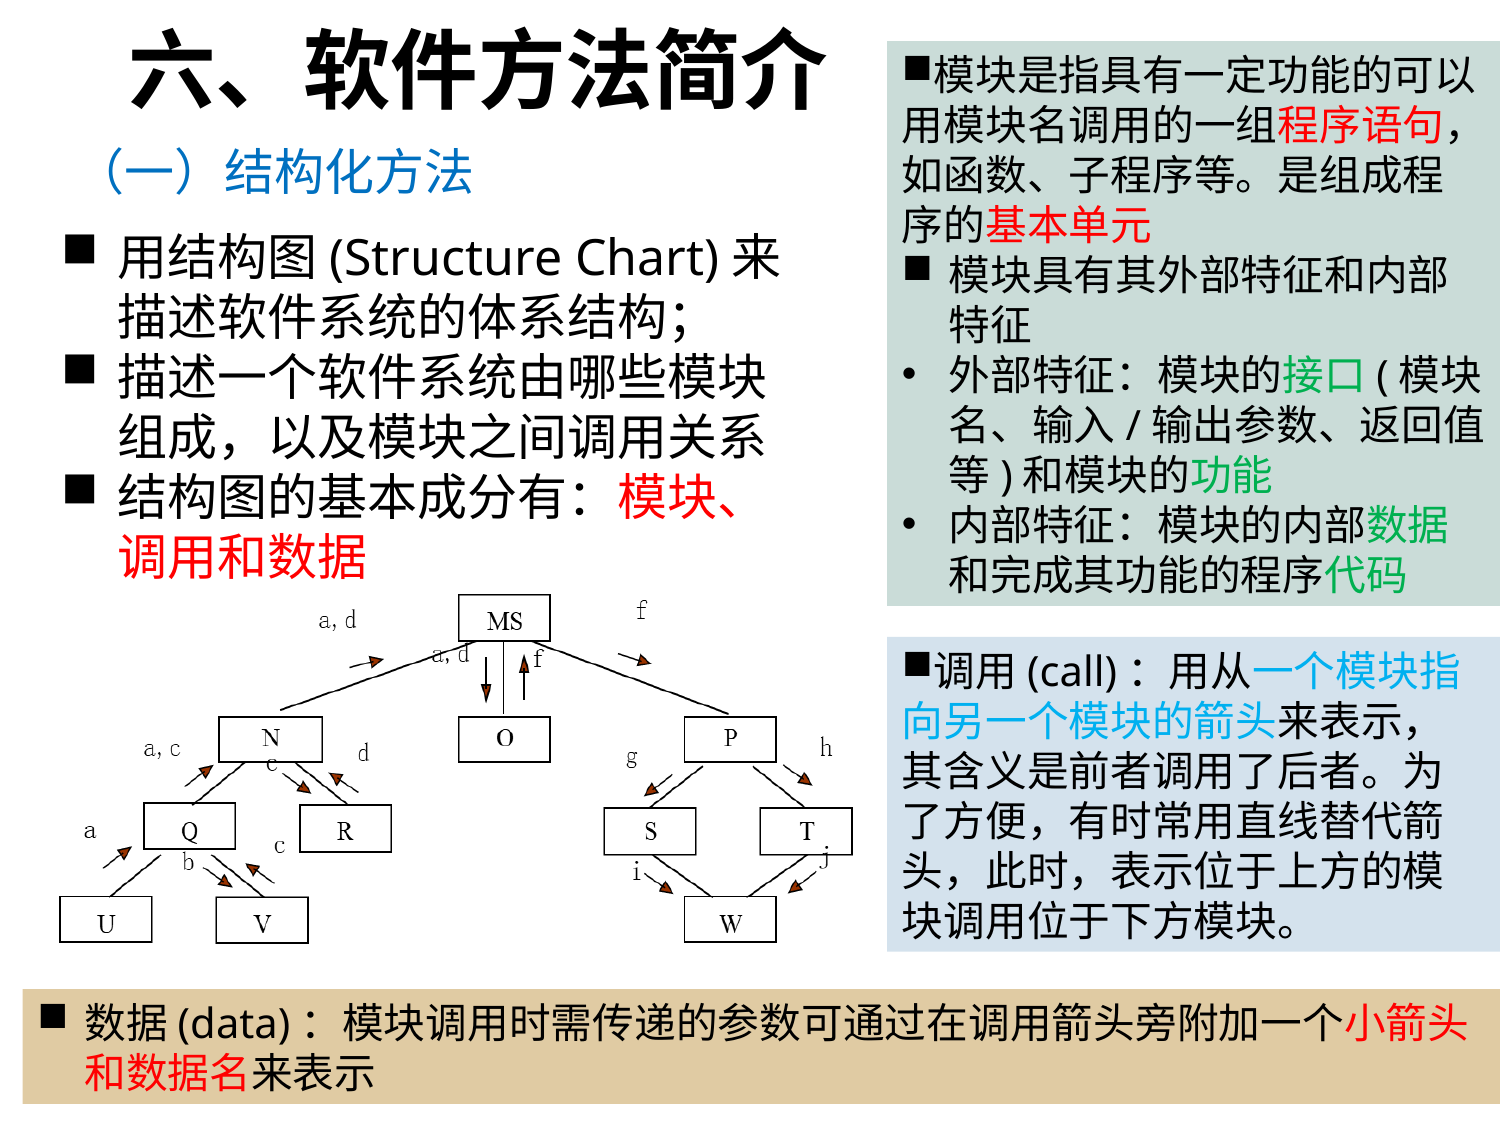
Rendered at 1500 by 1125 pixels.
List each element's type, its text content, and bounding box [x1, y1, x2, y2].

list （一）结构化方法 [59, 139, 779, 223]
text_box 调用(call)：用从一个模块指向另一个模块的箭头来表示，其含义是前者调用了后者。为了方便，有时常用直线替代箭头，此时，表示位于上方的模块调用位于下方模块。 [887, 636, 1500, 952]
text_box 数据(data)：模块调用时需传递的参数可通过在调用箭头旁附加一个小箭头和数据名来表示 [22, 989, 1500, 1104]
picture [59, 582, 872, 978]
text_box 模块是指具有一定功能的可以用模块名调用的一组程序语句，如函数、子程序等。是组成程序的基本单元 模块具有其外部特征和内部特征 外部特征：模块的接口(模块名、输入/输出参数、返回值等)和模块的功能 内部特征：模块的内部数据和完成其功能的程序代码 [887, 41, 1500, 606]
title 六、软件方法简介 [113, 15, 852, 133]
text_box 用结构图(Structure Chart)来描述软件系统的体系结构； 描述一个软件系统由哪些模块组成，以及模块之间调用关系 结构图的基本成分有：模块、调用和数据 [46, 218, 828, 593]
